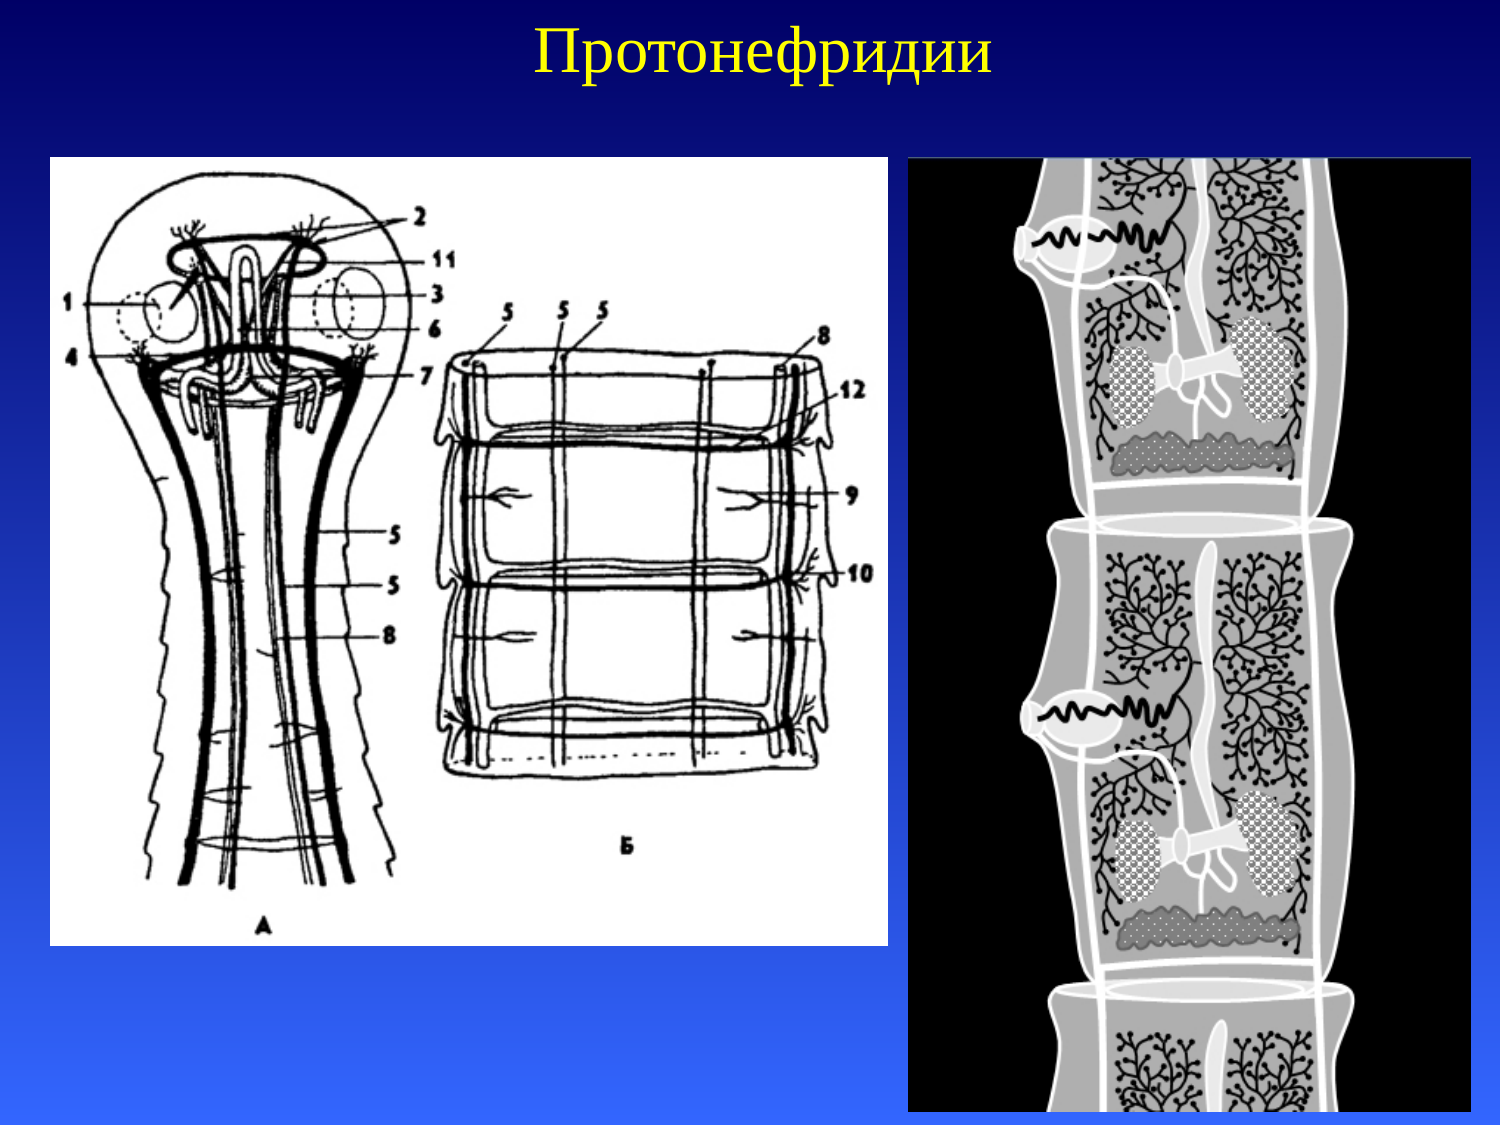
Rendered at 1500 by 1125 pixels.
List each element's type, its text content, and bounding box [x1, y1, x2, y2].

picture [49, 157, 888, 946]
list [908, 157, 1471, 1112]
title Протонефридии [125, 0, 1402, 95]
